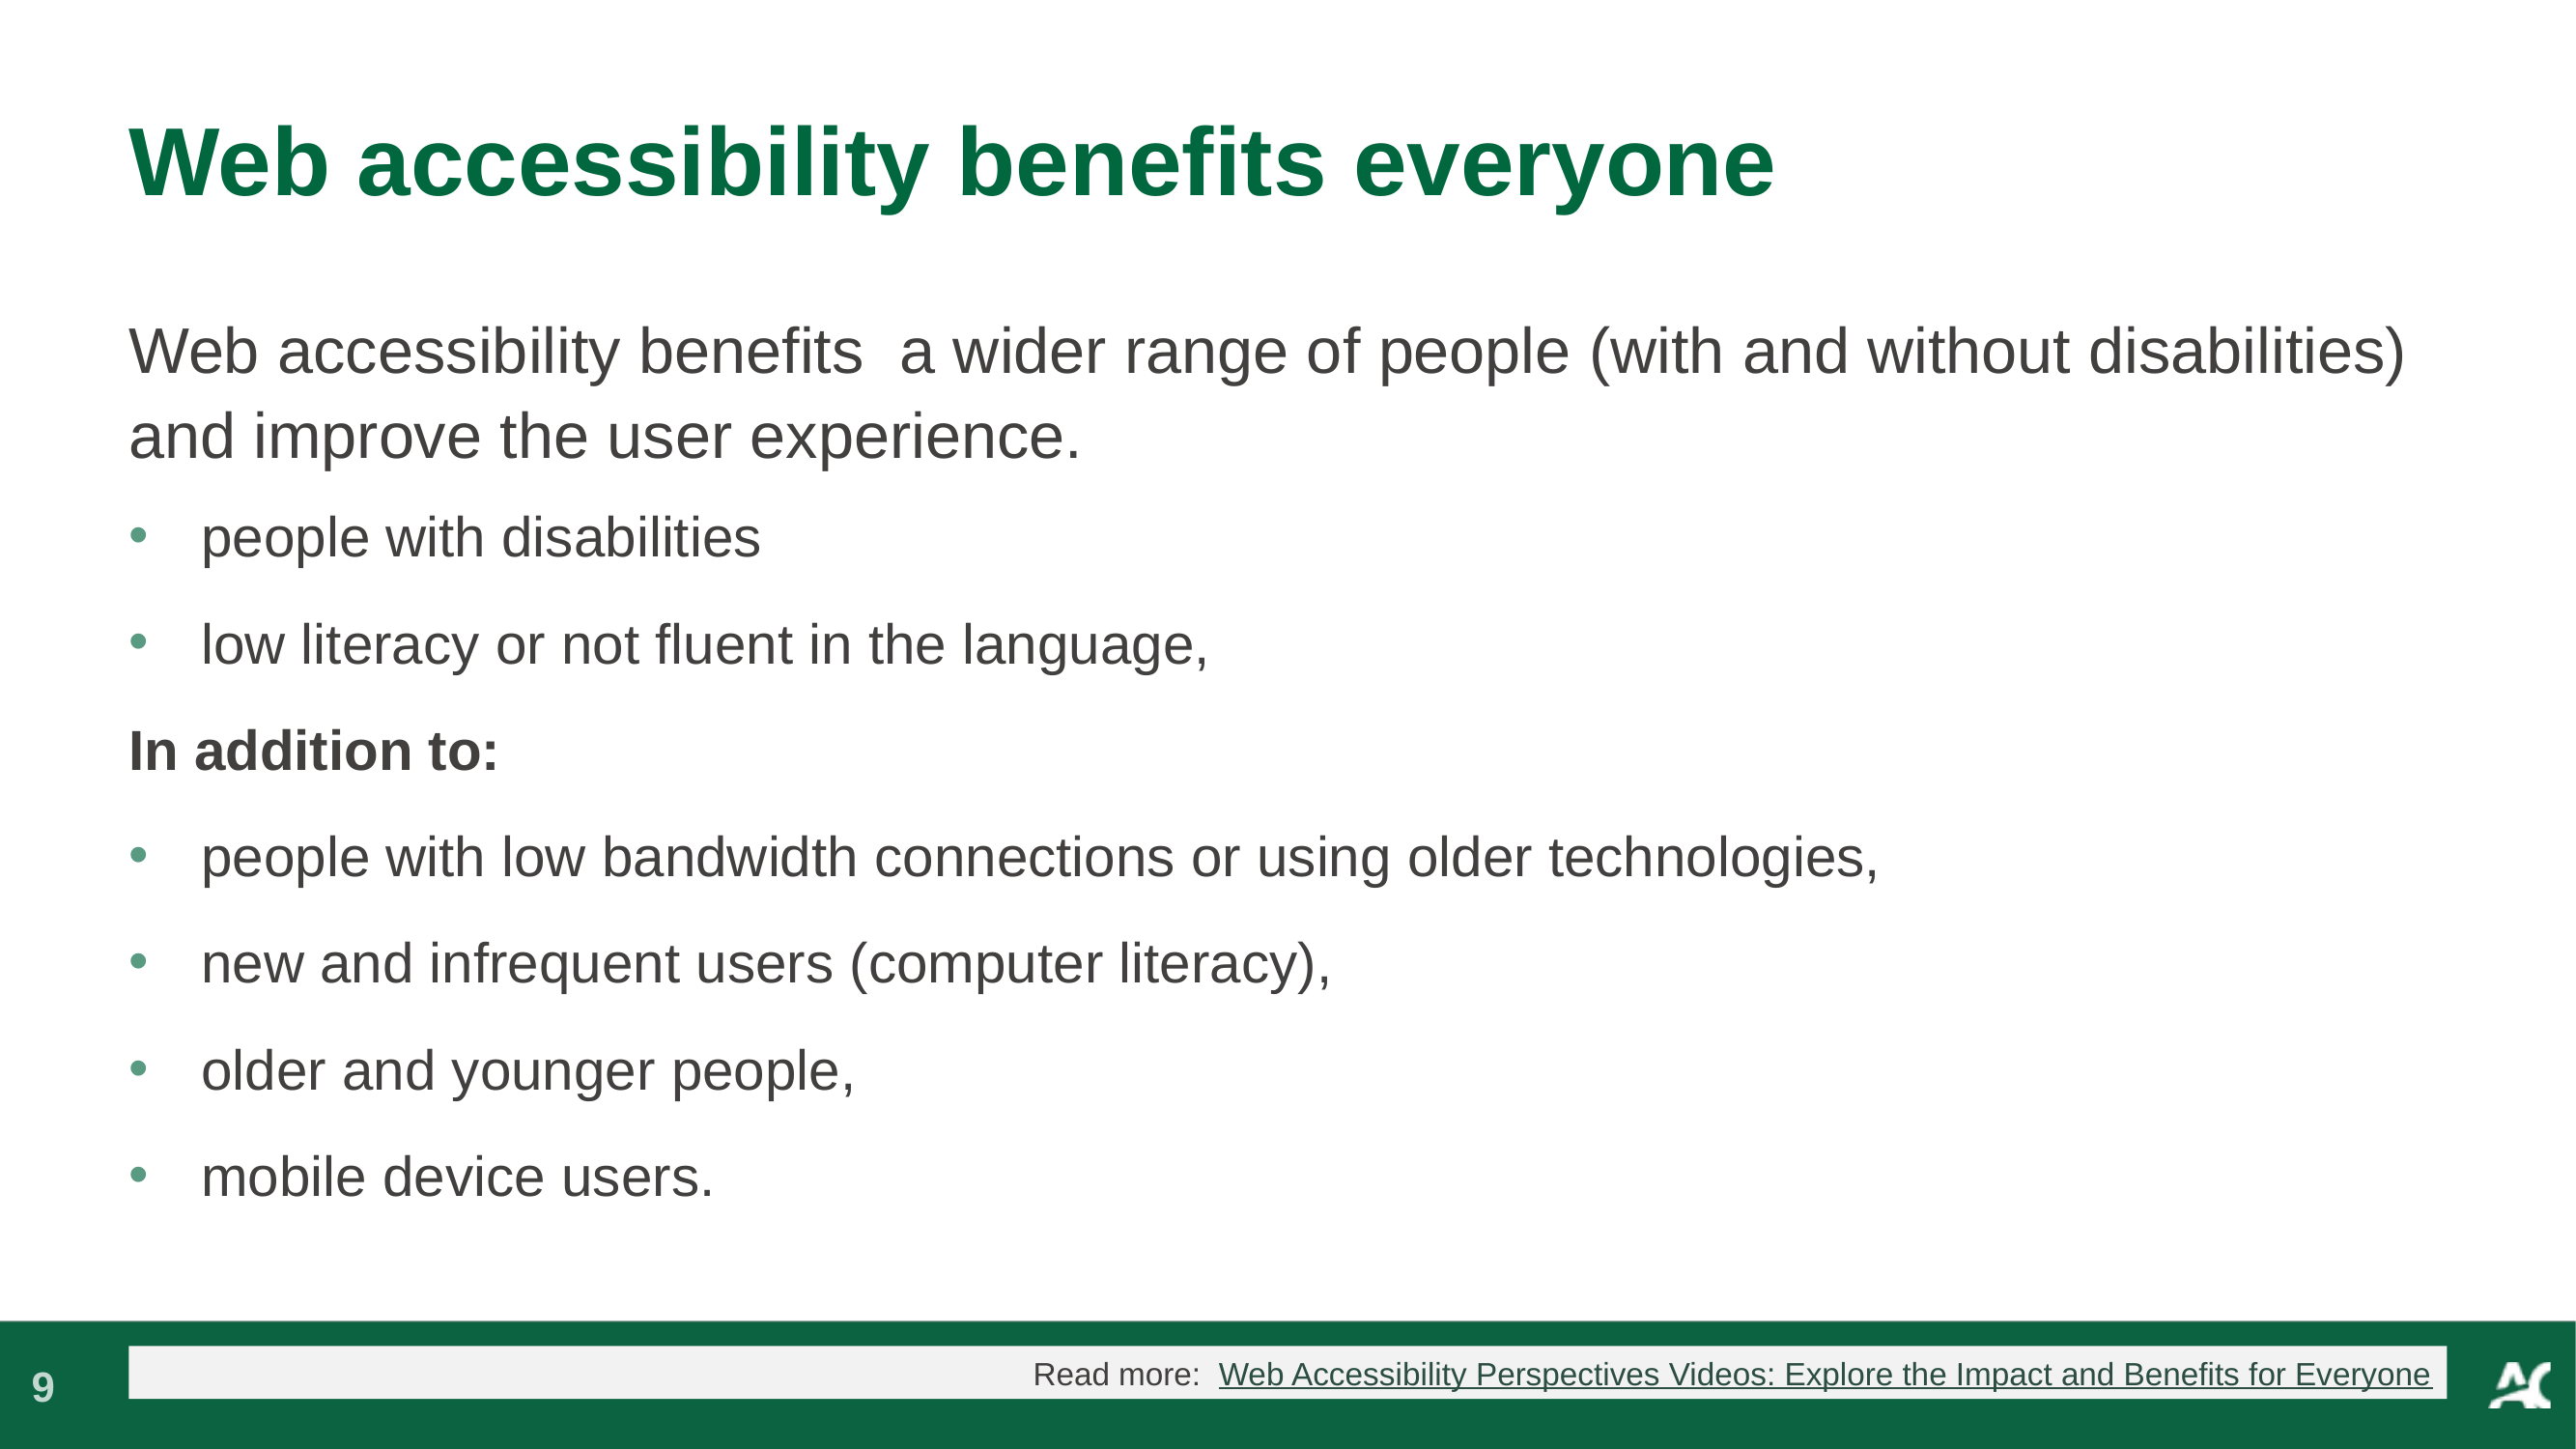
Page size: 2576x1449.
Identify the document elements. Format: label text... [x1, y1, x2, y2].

title Web accessibility benefits everyone [128, 122, 2576, 346]
text_box Web accessibility benefits a wider range of people (with and without disabilities) and improve the user experience. [128, 301, 2518, 495]
text_box Read more: Web Accessibility Perspectives Videos: Explore the Impact and Benefits for Everyone [128, 1346, 2448, 1400]
text_box people with disabilities low literacy or not fluent in the language, In addition to: people with low bandwidth connections or using older technologies, new and infrequent users (computer literacy), older and younger people, mobile device users. [128, 494, 2289, 1346]
slide_number 9 [31, 1346, 116, 1424]
